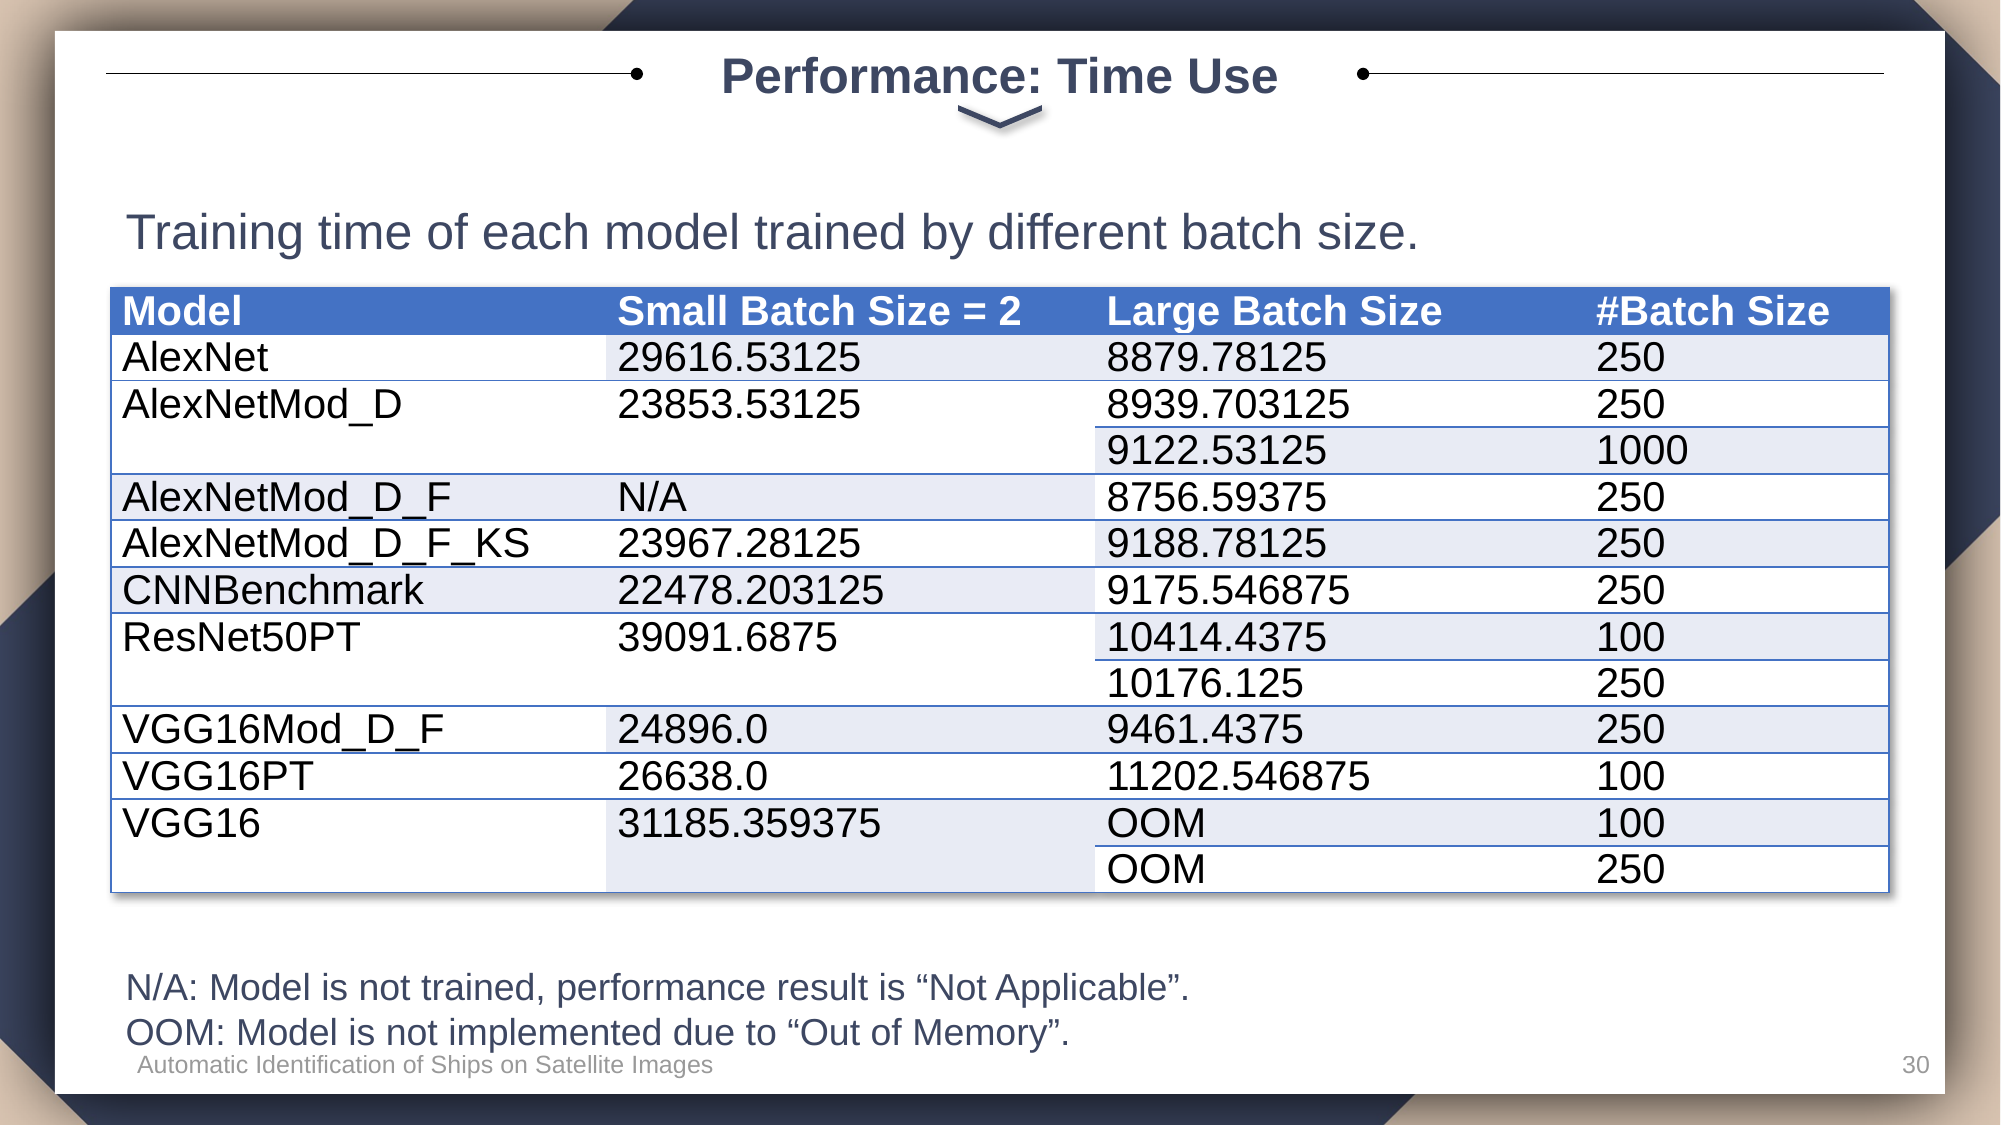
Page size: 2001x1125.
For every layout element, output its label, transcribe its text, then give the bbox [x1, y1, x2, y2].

text_box N/A: Model is not trained, performance result is “Not Applicable”. OOM: Model is not implemented due to “Out of Memory”. [110, 955, 1889, 1061]
table_cell 250 [1585, 335, 1888, 380]
table_cell OOM [1095, 800, 1585, 845]
table_cell 9188.78125 [1095, 521, 1585, 566]
table_header Large Batch Size [1095, 288, 1585, 333]
table_cell 10176.125 [1095, 661, 1585, 705]
table_cell 250 [1585, 661, 1888, 705]
table_cell 23967.28125 [606, 521, 1095, 566]
picture [0, 0, 2001, 1125]
table_cell 9175.546875 [1095, 568, 1585, 612]
title Performance: Time Use [636, 42, 1364, 106]
table_cell 1000 [1585, 428, 1888, 473]
table_cell 10414.4375 [1095, 614, 1585, 659]
table_cell 39091.6875 [606, 614, 1095, 705]
table_cell VGG16Mod_D_F [112, 707, 606, 752]
table_cell 250 [1585, 521, 1888, 566]
table_header #Batch Size [1585, 288, 1888, 333]
table_cell 100 [1585, 614, 1888, 659]
table_cell 8939.703125 [1095, 381, 1585, 426]
table_header Model [112, 288, 606, 333]
table_header Small Batch Size = 2 [606, 288, 1095, 333]
table_cell 9122.53125 [1095, 428, 1585, 473]
table_cell 23853.53125 [606, 381, 1095, 473]
table_cell AlexNetMod_D_F [112, 475, 606, 519]
table_cell 100 [1585, 800, 1888, 845]
table_cell AlexNet [112, 335, 606, 380]
table_cell VGG16 [112, 800, 606, 892]
table_cell N/A [606, 475, 1095, 519]
table_cell 250 [1585, 847, 1888, 892]
table_cell 250 [1585, 568, 1888, 612]
slide_number 30 [1495, 1033, 1945, 1094]
table_cell AlexNetMod_D_F_KS [112, 521, 606, 566]
table_cell AlexNetMod_D [112, 381, 606, 473]
table_cell ResNet50PT [112, 614, 606, 705]
table_cell 22478.203125 [606, 568, 1095, 612]
table_cell 29616.53125 [606, 335, 1095, 380]
table_cell 9461.4375 [1095, 707, 1585, 752]
table_cell 8879.78125 [1095, 335, 1585, 380]
table_cell 250 [1585, 475, 1888, 519]
table_cell 8756.59375 [1095, 475, 1585, 519]
table_cell 24896.0 [606, 707, 1095, 752]
table_cell 11202.546875 [1095, 754, 1585, 798]
table_cell CNNBenchmark [112, 568, 606, 612]
table_cell 250 [1585, 381, 1888, 426]
footer Automatic Identification of Ships on Satellite Images [54, 1033, 730, 1094]
table_cell 31185.359375 [606, 800, 1095, 892]
table_cell 26638.0 [606, 754, 1095, 798]
table_cell 100 [1585, 754, 1888, 798]
text_box Training time of each model trained by different batch size. [110, 192, 1889, 268]
table_cell OOM [1095, 847, 1585, 892]
table_cell 250 [1585, 707, 1888, 752]
table_cell VGG16PT [112, 754, 606, 798]
